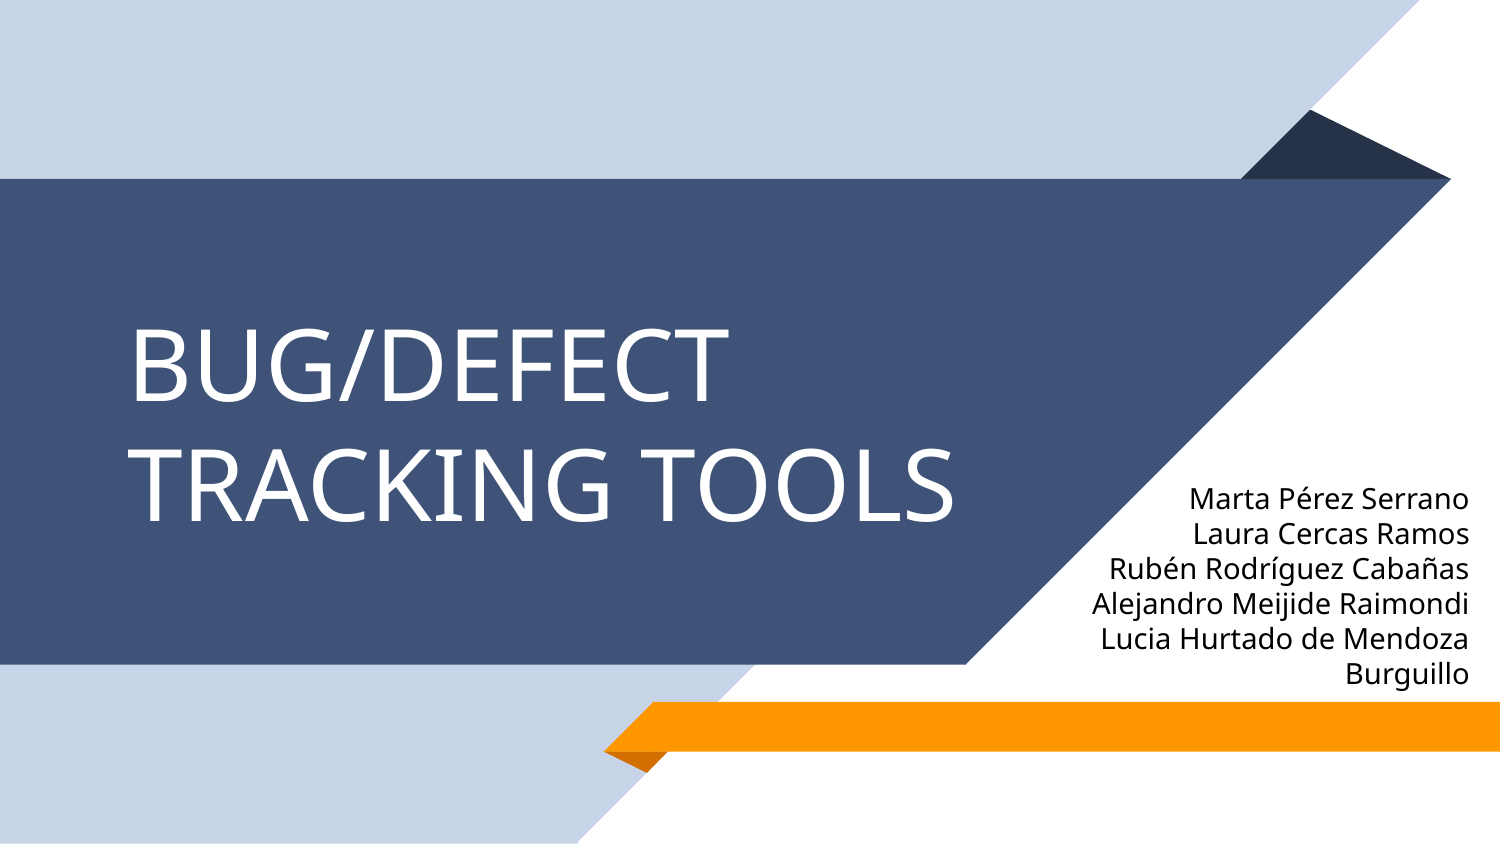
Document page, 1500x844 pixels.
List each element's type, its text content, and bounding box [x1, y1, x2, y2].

title BUG/DEFECT TRACKING TOOLS [112, 178, 994, 665]
text_box Marta Pérez Serrano Laura Cercas Ramos Rubén Rodríguez Cabañas Alejandro Meijide Raimondi Lucia Hurtado de Mendoza Burguillo [955, 473, 1485, 698]
